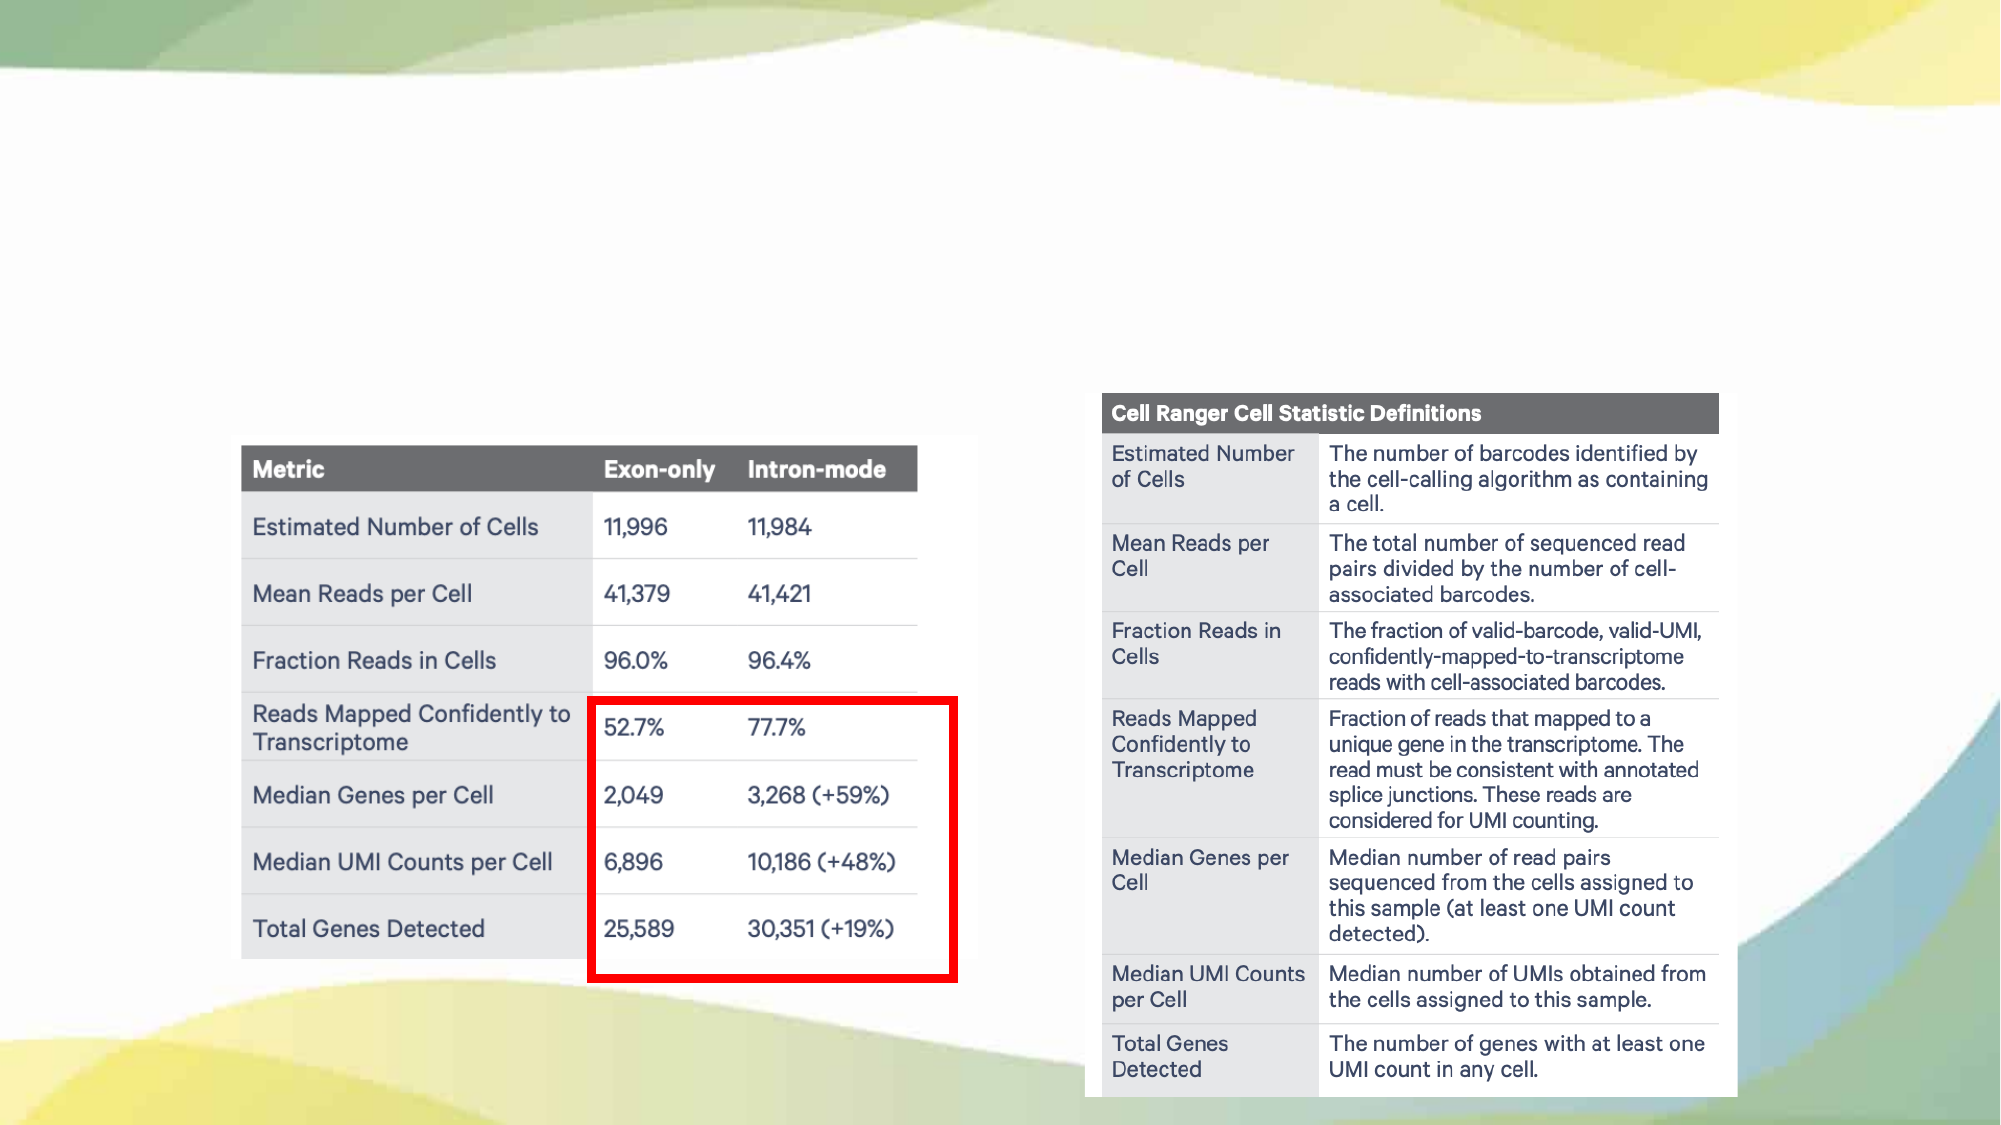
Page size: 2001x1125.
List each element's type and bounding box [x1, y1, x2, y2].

picture [0, 0, 2001, 1125]
text_box [587, 959, 958, 983]
